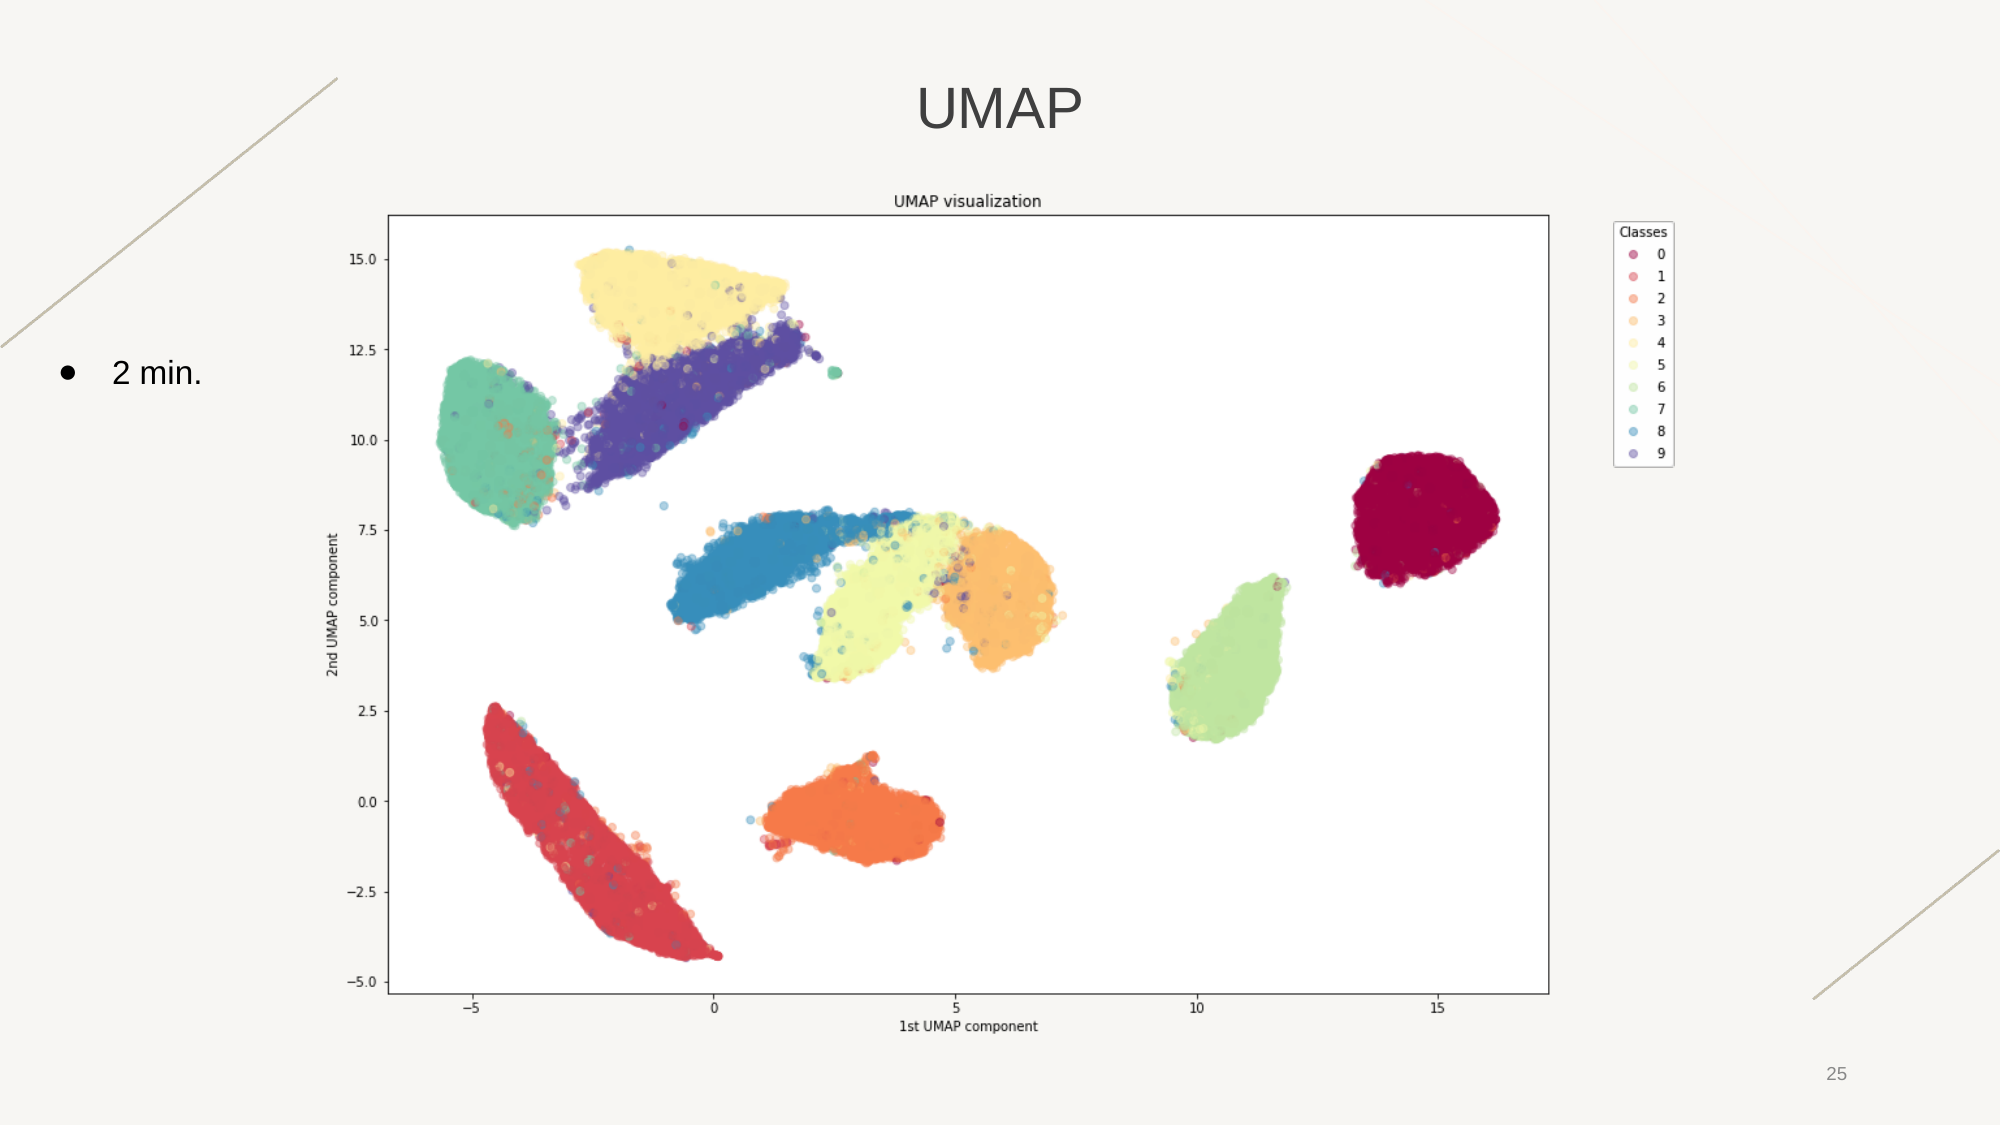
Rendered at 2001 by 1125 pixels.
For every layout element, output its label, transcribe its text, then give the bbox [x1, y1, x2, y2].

slide_number ‹#› [1412, 1042, 1863, 1103]
text_box 2 min. [22, 335, 313, 406]
picture [0, 77, 1682, 1043]
picture [1812, 849, 2000, 1000]
title UMAP [309, 0, 1691, 218]
